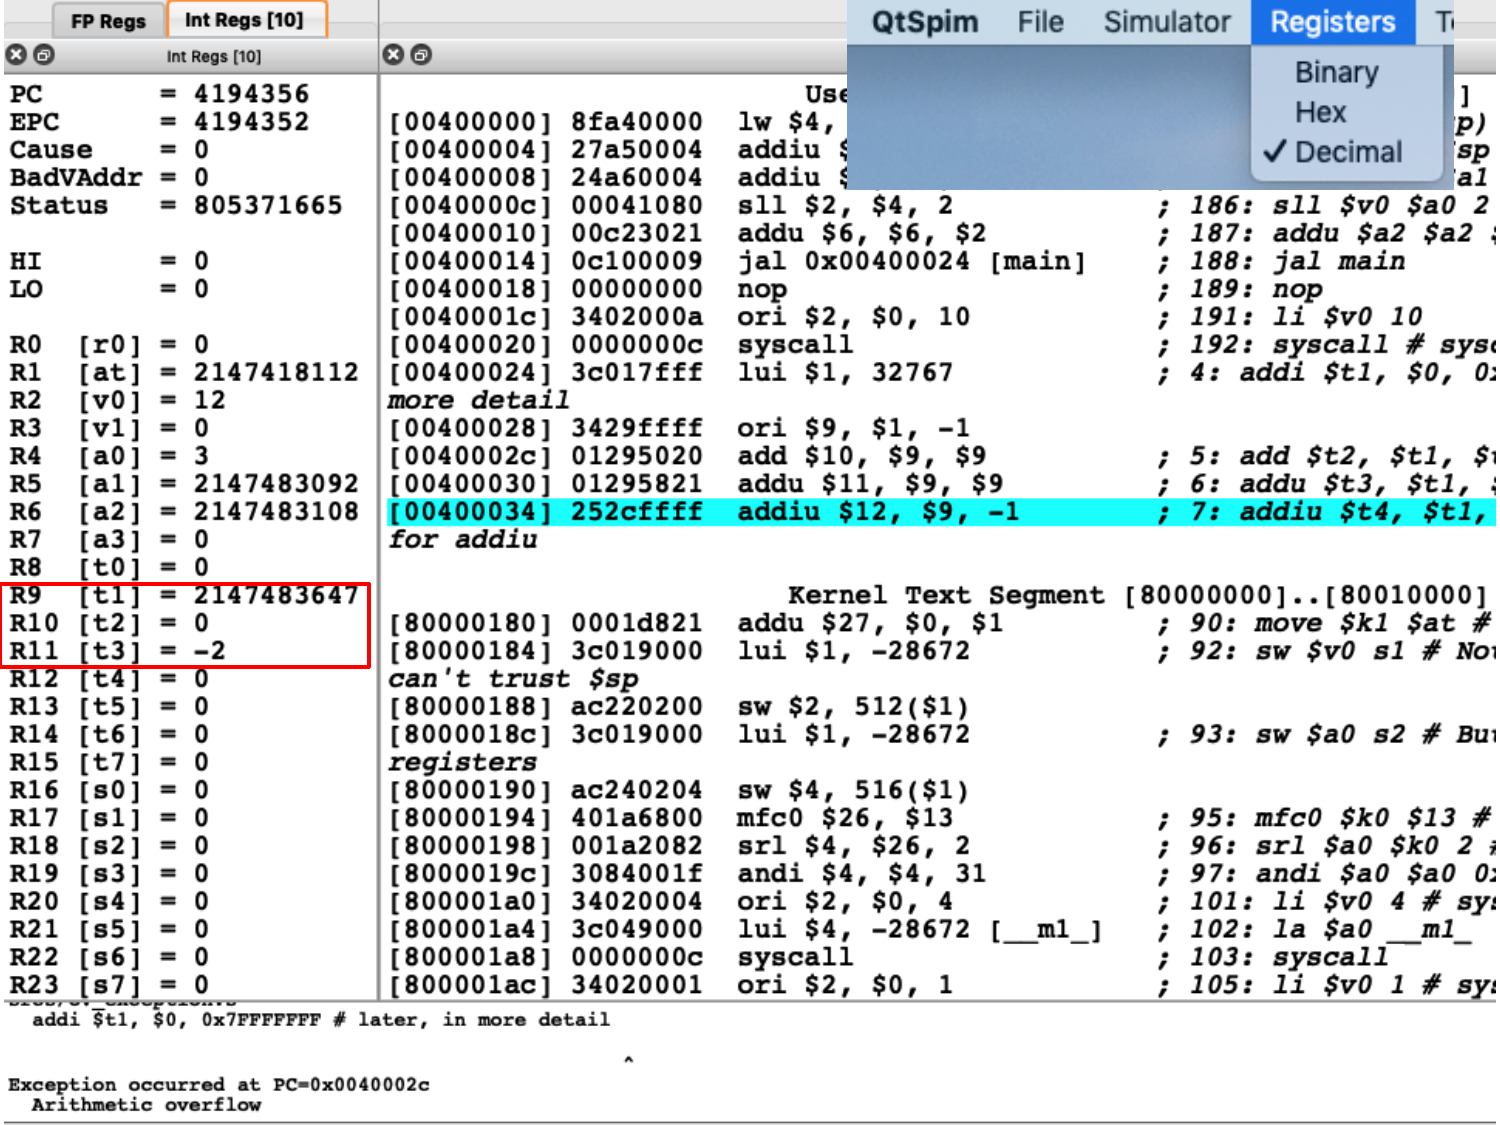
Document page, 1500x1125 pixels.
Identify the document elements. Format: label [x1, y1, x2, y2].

picture [4, 0, 1496, 1125]
text_box [0, 582, 4, 669]
